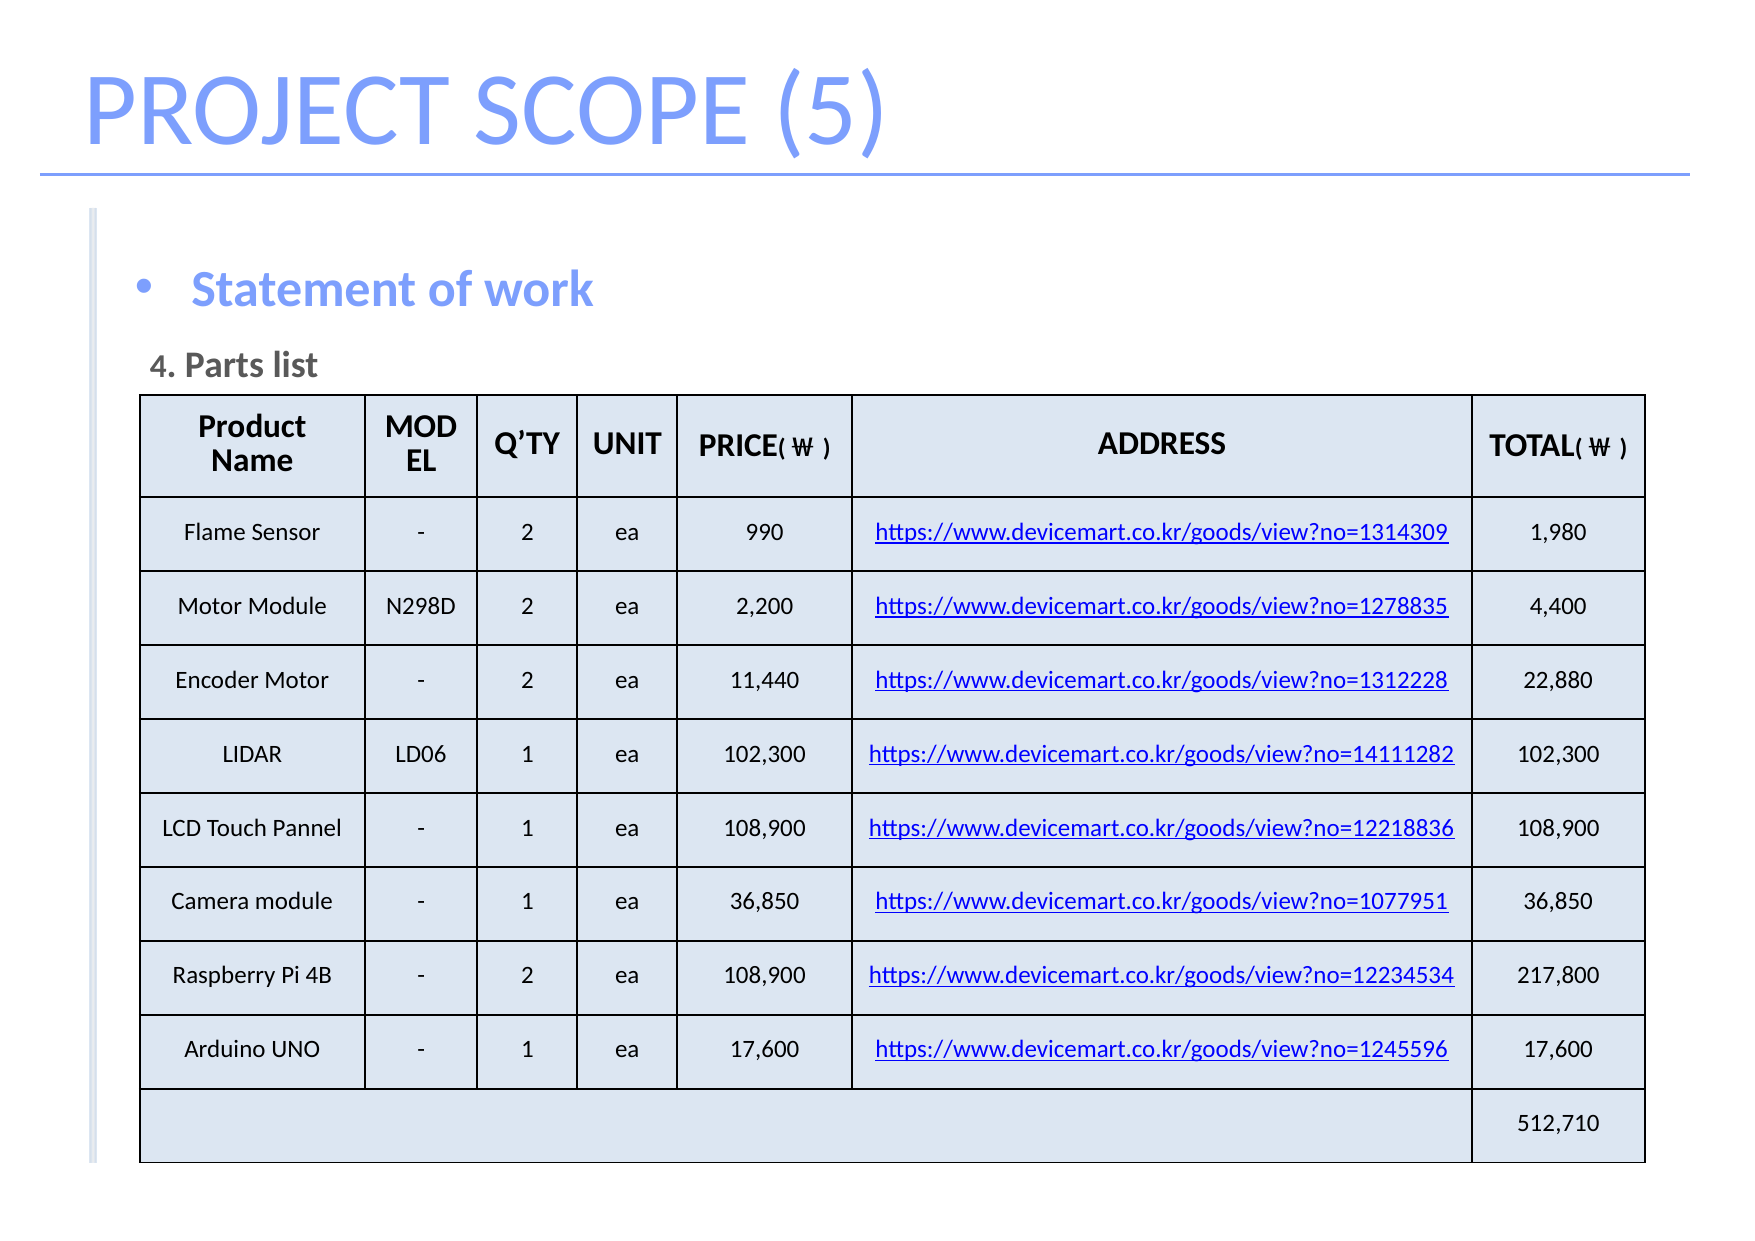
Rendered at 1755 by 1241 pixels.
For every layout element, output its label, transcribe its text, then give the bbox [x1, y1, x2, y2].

text_box PROJECT SCOPE (5) [68, 32, 905, 173]
table_cell N298D [366, 572, 476, 644]
table_cell https://www.devicemart.co.kr/goods/view?no=1314309 [853, 498, 1471, 570]
table_cell LIDAR [141, 720, 364, 792]
table_cell 990 [678, 498, 851, 570]
table_cell https://www.devicemart.co.kr/goods/view?no=1077951 [853, 868, 1471, 940]
table_cell 108,900 [678, 794, 851, 866]
table_cell - [366, 794, 476, 866]
table_cell Arduino UNO [141, 1016, 364, 1088]
table_cell LCD Touch Pannel [141, 794, 364, 866]
table_cell ea [578, 498, 676, 570]
table_cell Encoder Motor [141, 646, 364, 718]
table_header Product Name [141, 396, 364, 496]
table_header TOTAL(￦) [1473, 396, 1644, 496]
table_cell ea [578, 720, 676, 792]
table_cell 1 [478, 1016, 576, 1088]
table_cell 36,850 [678, 868, 851, 940]
table_cell https://www.devicemart.co.kr/goods/view?no=1245596 [853, 1016, 1471, 1088]
table_cell - [366, 1016, 476, 1088]
table_cell 102,300 [1473, 720, 1644, 792]
table_cell 108,900 [678, 942, 851, 1014]
table_cell - [366, 942, 476, 1014]
table_cell - [366, 646, 476, 718]
table_cell https://www.devicemart.co.kr/goods/view?no=1278835 [853, 572, 1471, 644]
table_cell 2 [478, 498, 576, 570]
table_cell 1 [478, 720, 576, 792]
table_cell 2 [478, 572, 576, 644]
table_cell ea [578, 572, 676, 644]
table_cell 2 [478, 646, 576, 718]
table_cell Flame Sensor [141, 498, 364, 570]
table_cell 512,710 [1473, 1090, 1644, 1162]
table_cell 17,600 [678, 1016, 851, 1088]
table_cell [141, 1090, 1471, 1162]
table_cell 36,850 [1473, 868, 1644, 940]
table_cell 4,400 [1473, 572, 1644, 644]
table_header MODEL [366, 396, 476, 496]
table_cell 17,600 [1473, 1016, 1644, 1088]
table_cell 102,300 [678, 720, 851, 792]
table_cell 108,900 [1473, 794, 1644, 866]
table_cell ea [578, 1016, 676, 1088]
table_cell https://www.devicemart.co.kr/goods/view?no=14111282 [853, 720, 1471, 792]
table_cell https://www.devicemart.co.kr/goods/view?no=12218836 [853, 794, 1471, 866]
table_cell LD06 [366, 720, 476, 792]
table_cell - [366, 498, 476, 570]
table_cell 2,200 [678, 572, 851, 644]
table_cell ea [578, 942, 676, 1014]
table_cell 22,880 [1473, 646, 1644, 718]
table_cell Camera module [141, 868, 364, 940]
table_cell https://www.devicemart.co.kr/goods/view?no=12234534 [853, 942, 1471, 1014]
table_header UNIT [578, 396, 676, 496]
table_header Q’TY [478, 396, 576, 496]
table_cell 1,980 [1473, 498, 1644, 570]
table_cell 1 [478, 868, 576, 940]
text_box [89, 207, 98, 1164]
table_header PRICE(￦) [678, 396, 851, 496]
table_cell https://www.devicemart.co.kr/goods/view?no=1312228 [853, 646, 1471, 718]
table_cell 11,440 [678, 646, 851, 718]
table_cell Raspberry Pi 4B [141, 942, 364, 1014]
text_box Statement of work 4. Parts list [120, 216, 609, 393]
table_cell 1 [478, 794, 576, 866]
table_cell ea [578, 868, 676, 940]
table_cell Motor Module [141, 572, 364, 644]
table_cell 2 [478, 942, 576, 1014]
table_cell 217,800 [1473, 942, 1644, 1014]
table_cell - [366, 868, 476, 940]
table_header ADDRESS [853, 396, 1471, 496]
table_cell ea [578, 646, 676, 718]
table_cell ea [578, 794, 676, 866]
